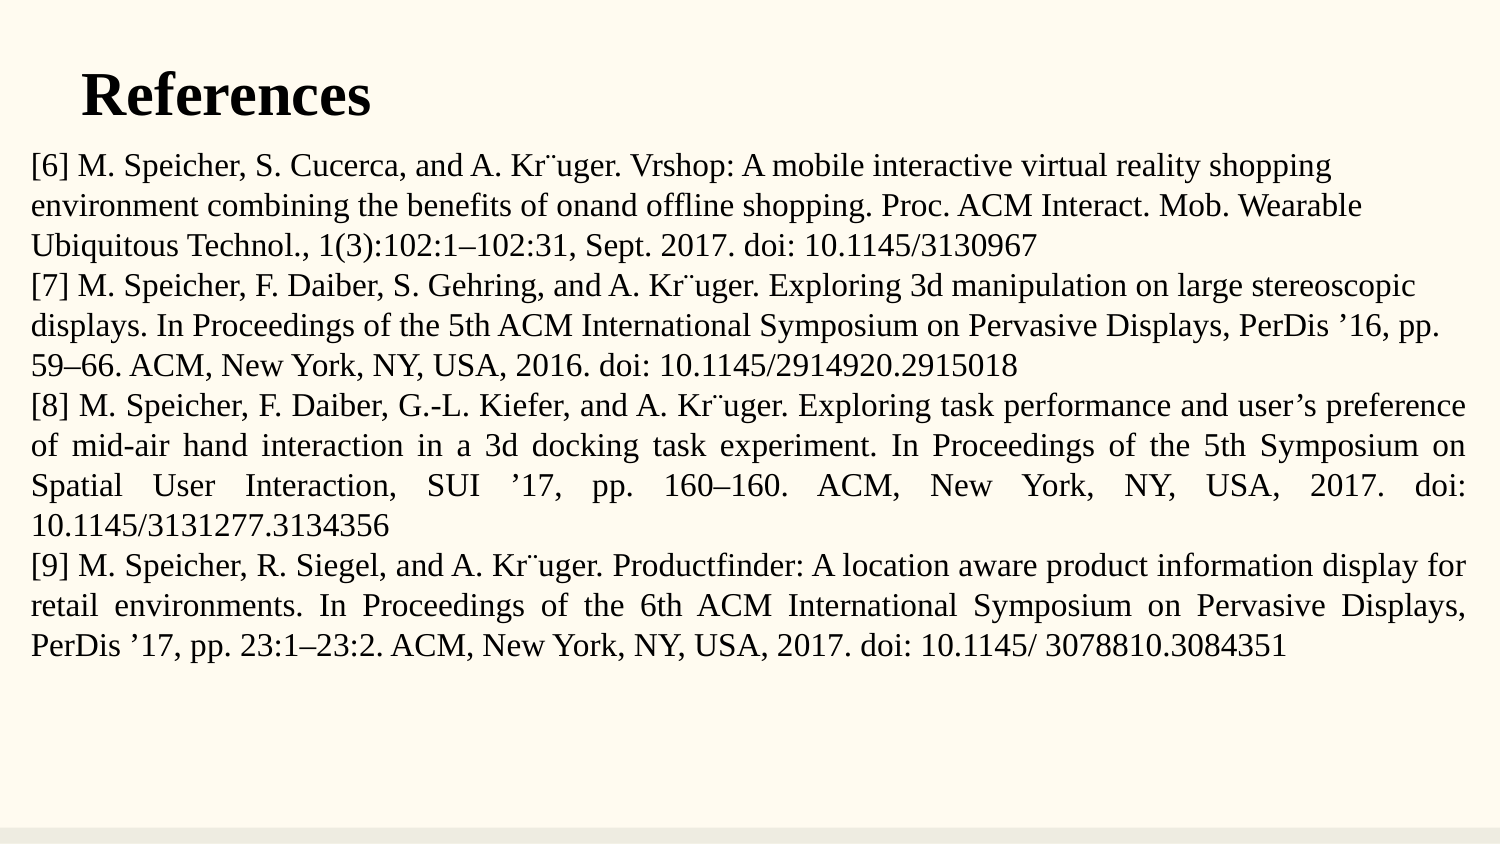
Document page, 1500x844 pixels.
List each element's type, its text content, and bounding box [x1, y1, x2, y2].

text_box [6] M. Speicher, S. Cucerca, and A. Kr¨uger. Vrshop: A mobile interactive virtual reality shopping environment combining the benefits of onand offline shopping. Proc. ACM Interact. Mob. Wearable Ubiquitous Technol., 1(3):102:1–102:31, Sept. 2017. doi: 10.1145/3130967 [7] M. Speicher, F. Daiber, S. Gehring, and A. Kr¨uger. Exploring 3d manipulation on large stereoscopic displays. In Proceedings of the 5th ACM International Symposium on Pervasive Displays, PerDis ’16, pp. 59–66. ACM, New York, NY, USA, 2016. doi: 10.1145/2914920.2915018 [8] M. Speicher, F. Daiber, G.-L. Kiefer, and A. Kr¨uger. Exploring task performance and user’s preference of mid-air hand interaction in a 3d docking task experiment. In Proceedings of the 5th Symposium on Spatial User Interaction, SUI ’17, pp. 160–160. ACM, New York, NY, USA, 2017. doi: 10.1145/3131277.3134356 [9] M. Speicher, R. Siegel, and A. Kr¨uger. Productfinder: A location aware product information display for retail environments. In Proceedings of the 6th ACM International Symposium on Pervasive Displays, PerDis ’17, pp. 23:1–23:2. ACM, New York, NY, USA, 2017. doi: 10.1145/ 3078810.3084351 [16, 128, 1484, 844]
text_box References [51, 38, 1449, 128]
